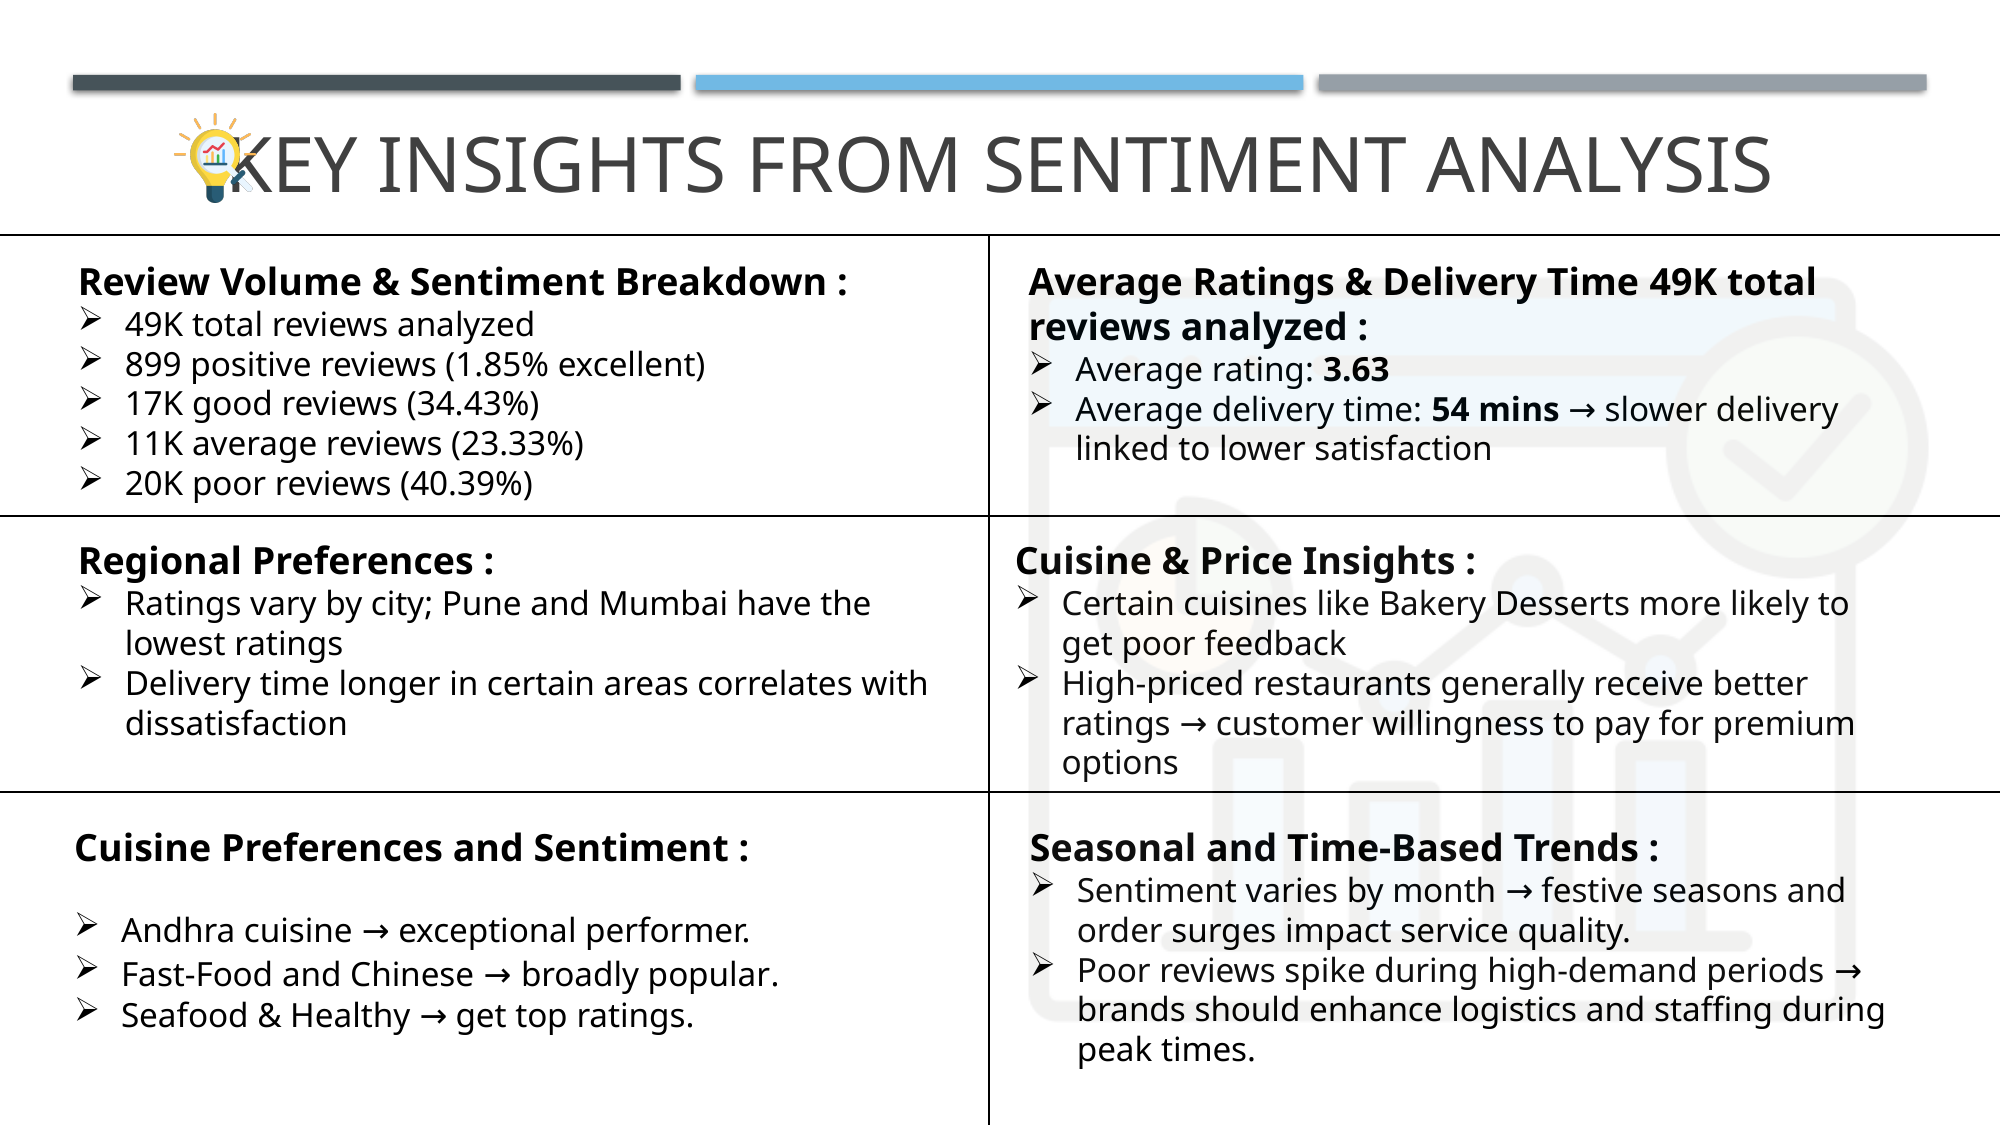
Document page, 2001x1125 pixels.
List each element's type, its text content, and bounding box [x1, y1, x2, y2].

picture [170, 113, 261, 204]
text_box Review Volume & Sentiment Breakdown : 49K total reviews analyzed 899 positive reviews (1.85% excellent) 17K good reviews (34.43%) 11K average reviews (23.33%) 20K poor reviews (40.39%) [63, 250, 968, 510]
text_box Cuisine Preferences and Sentiment : Andhra cuisine → exceptional performer. Fast-Food and Chinese → broadly popular. Seafood & Healthy → get top ratings. [59, 816, 965, 1041]
picture [999, 170, 1959, 1125]
text_box Regional Preferences : Ratings vary by city; Pune and Mumbai have the lowest ratings Delivery time longer in certain areas correlates with dissatisfaction [63, 529, 968, 750]
title Key Insights from Sentiment Analysis [95, 107, 1905, 216]
